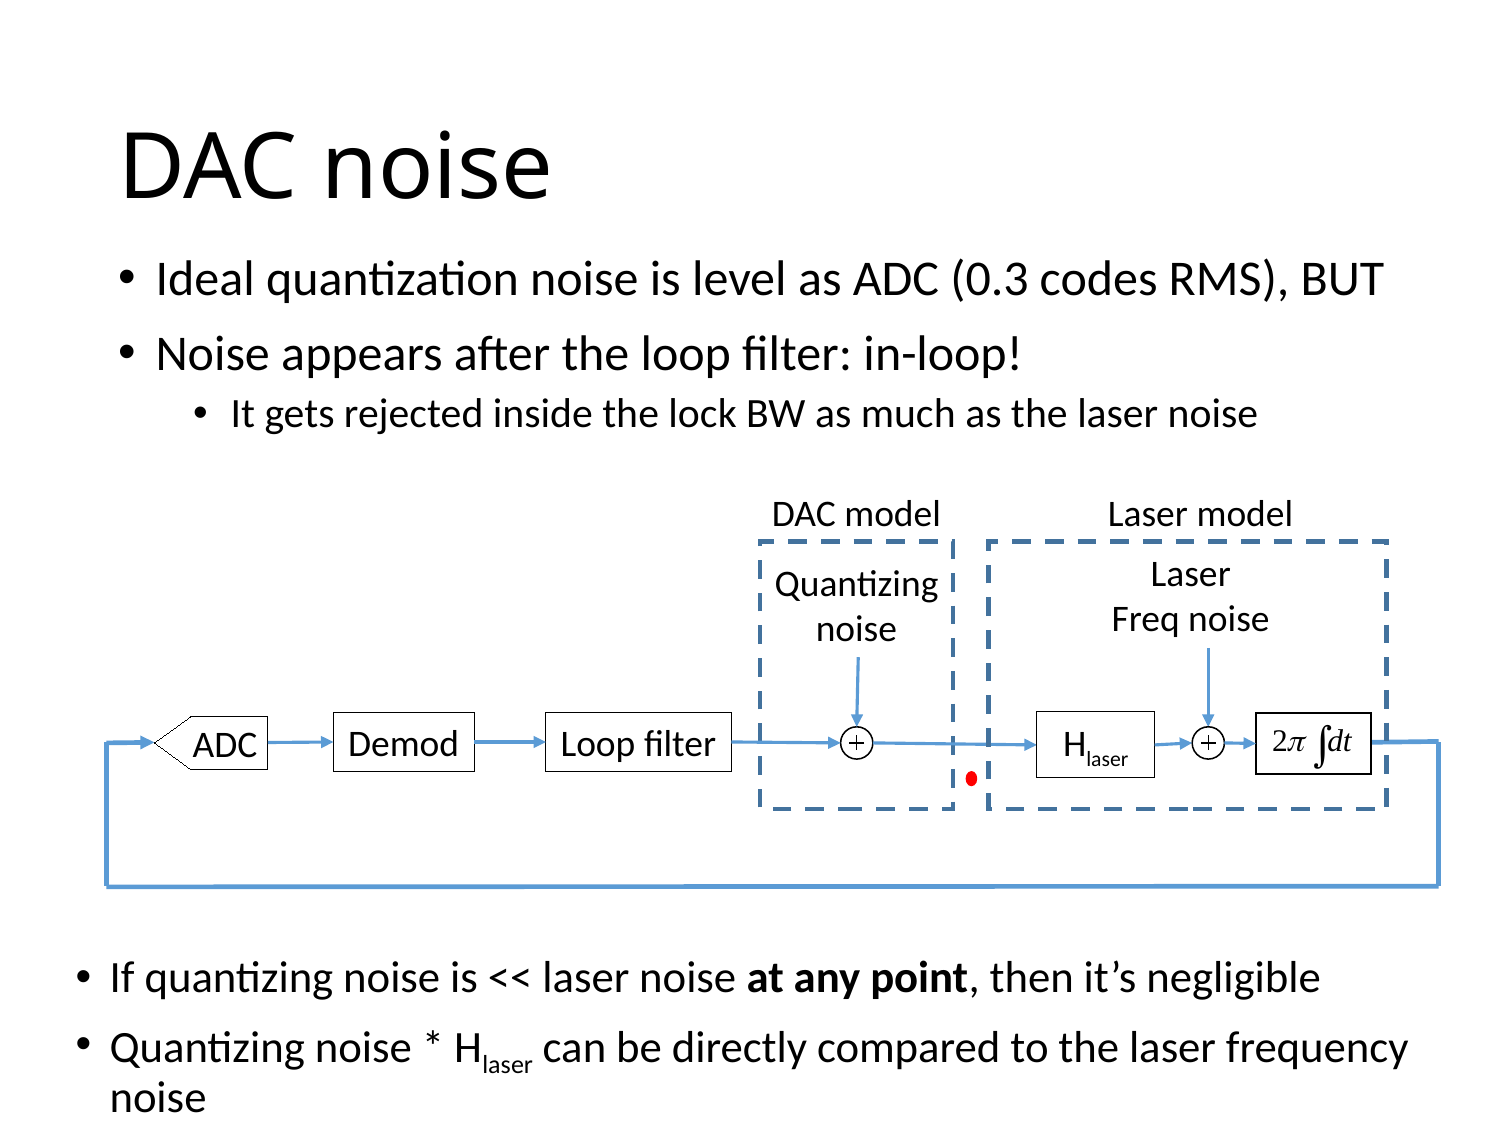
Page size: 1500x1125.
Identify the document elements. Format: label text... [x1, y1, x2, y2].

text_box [1255, 712, 1372, 775]
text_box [106, 481, 1439, 887]
title DAC noise [103, 59, 1397, 245]
text_box If quantizing noise is << laser noise at any point, then it’s negligible Quantizing noise * Hlaser can be directly compared to the laser frequency noise [60, 946, 1500, 1125]
list Ideal quantization noise is level as ADC (0.3 codes RMS), BUT Noise appears after the loop filter: in-loop! It gets rejected inside the lock BW as much as the laser noise [103, 245, 1439, 759]
